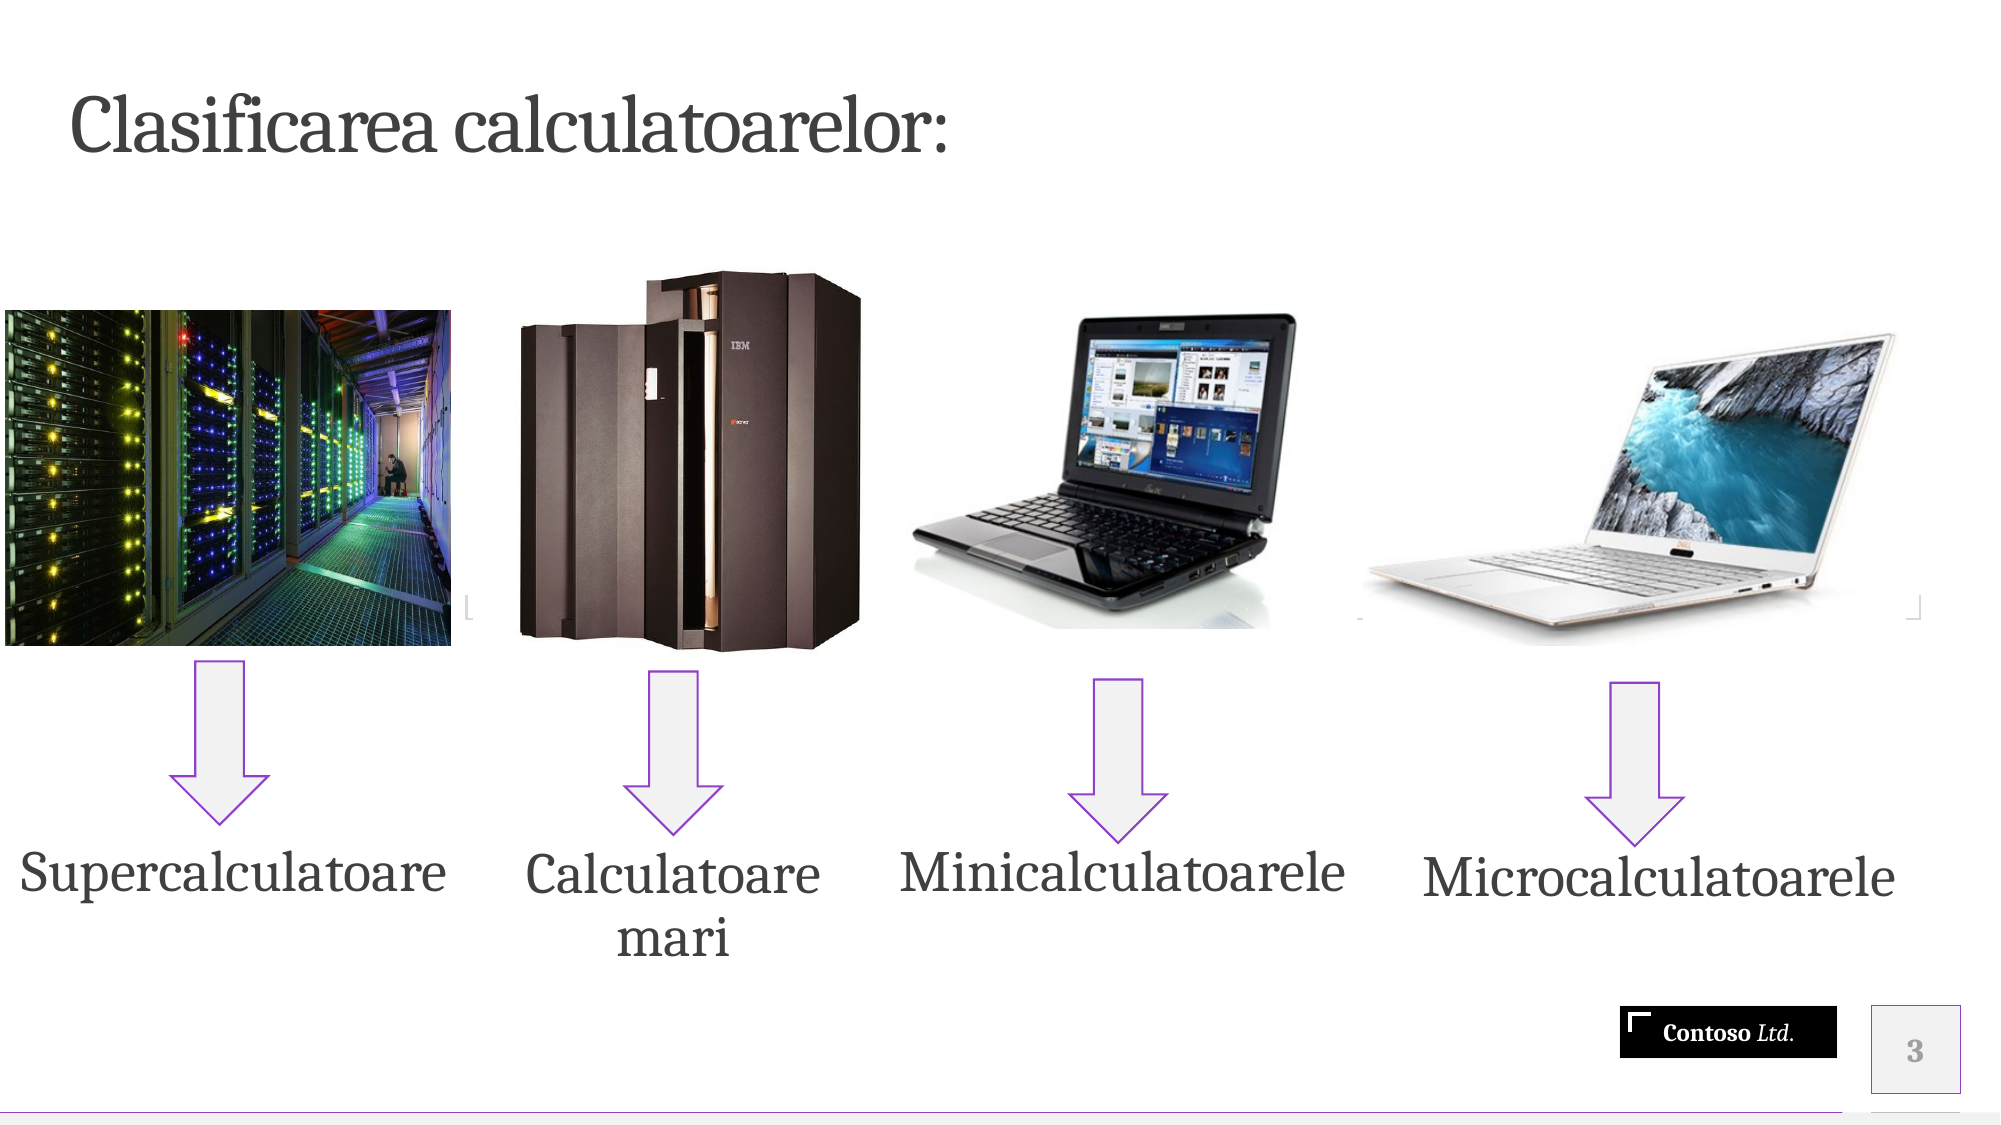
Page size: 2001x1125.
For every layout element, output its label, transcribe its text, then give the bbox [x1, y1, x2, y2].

picture [473, 232, 1357, 678]
list Microcalculatoarele [1403, 846, 1916, 963]
text_box [168, 660, 271, 827]
text_box [1583, 681, 1686, 848]
slide_number 3 [1871, 1019, 1960, 1080]
text_box [622, 678, 725, 837]
title Clasificarea calculatoarelor: [70, 70, 1932, 180]
text_box [1067, 678, 1170, 845]
list Minicalculatoarele [879, 840, 1367, 931]
picture [5, 310, 451, 646]
list Supercalculatoare [0, 840, 473, 958]
picture [1363, 262, 1906, 646]
list Calculatoare mari [503, 843, 844, 905]
